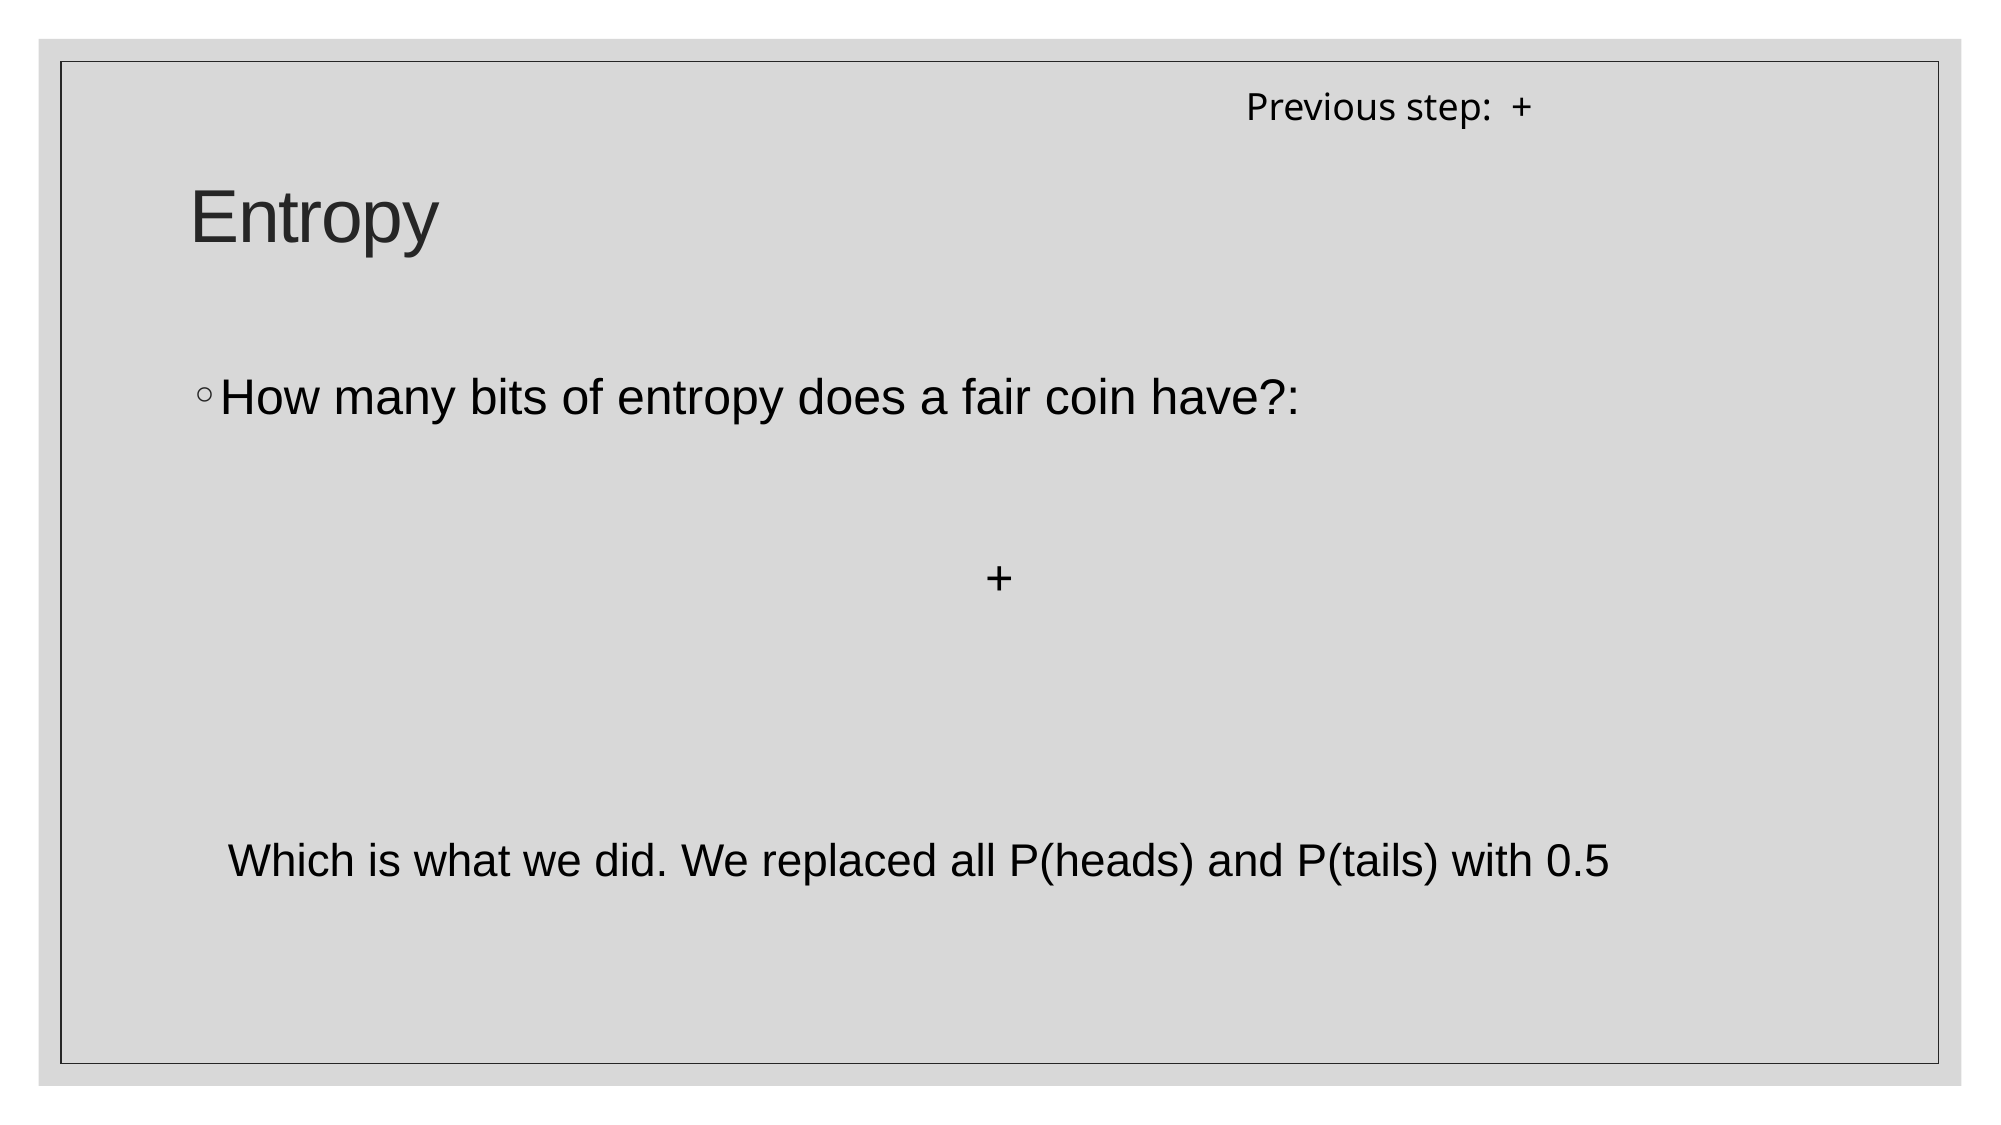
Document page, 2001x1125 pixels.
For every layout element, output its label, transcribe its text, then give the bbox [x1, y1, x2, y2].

text_box Which is what we did. We replaced all P(heads) and P(tails) with 0.5 [157, 823, 1682, 894]
title Entropy [174, 105, 1825, 331]
